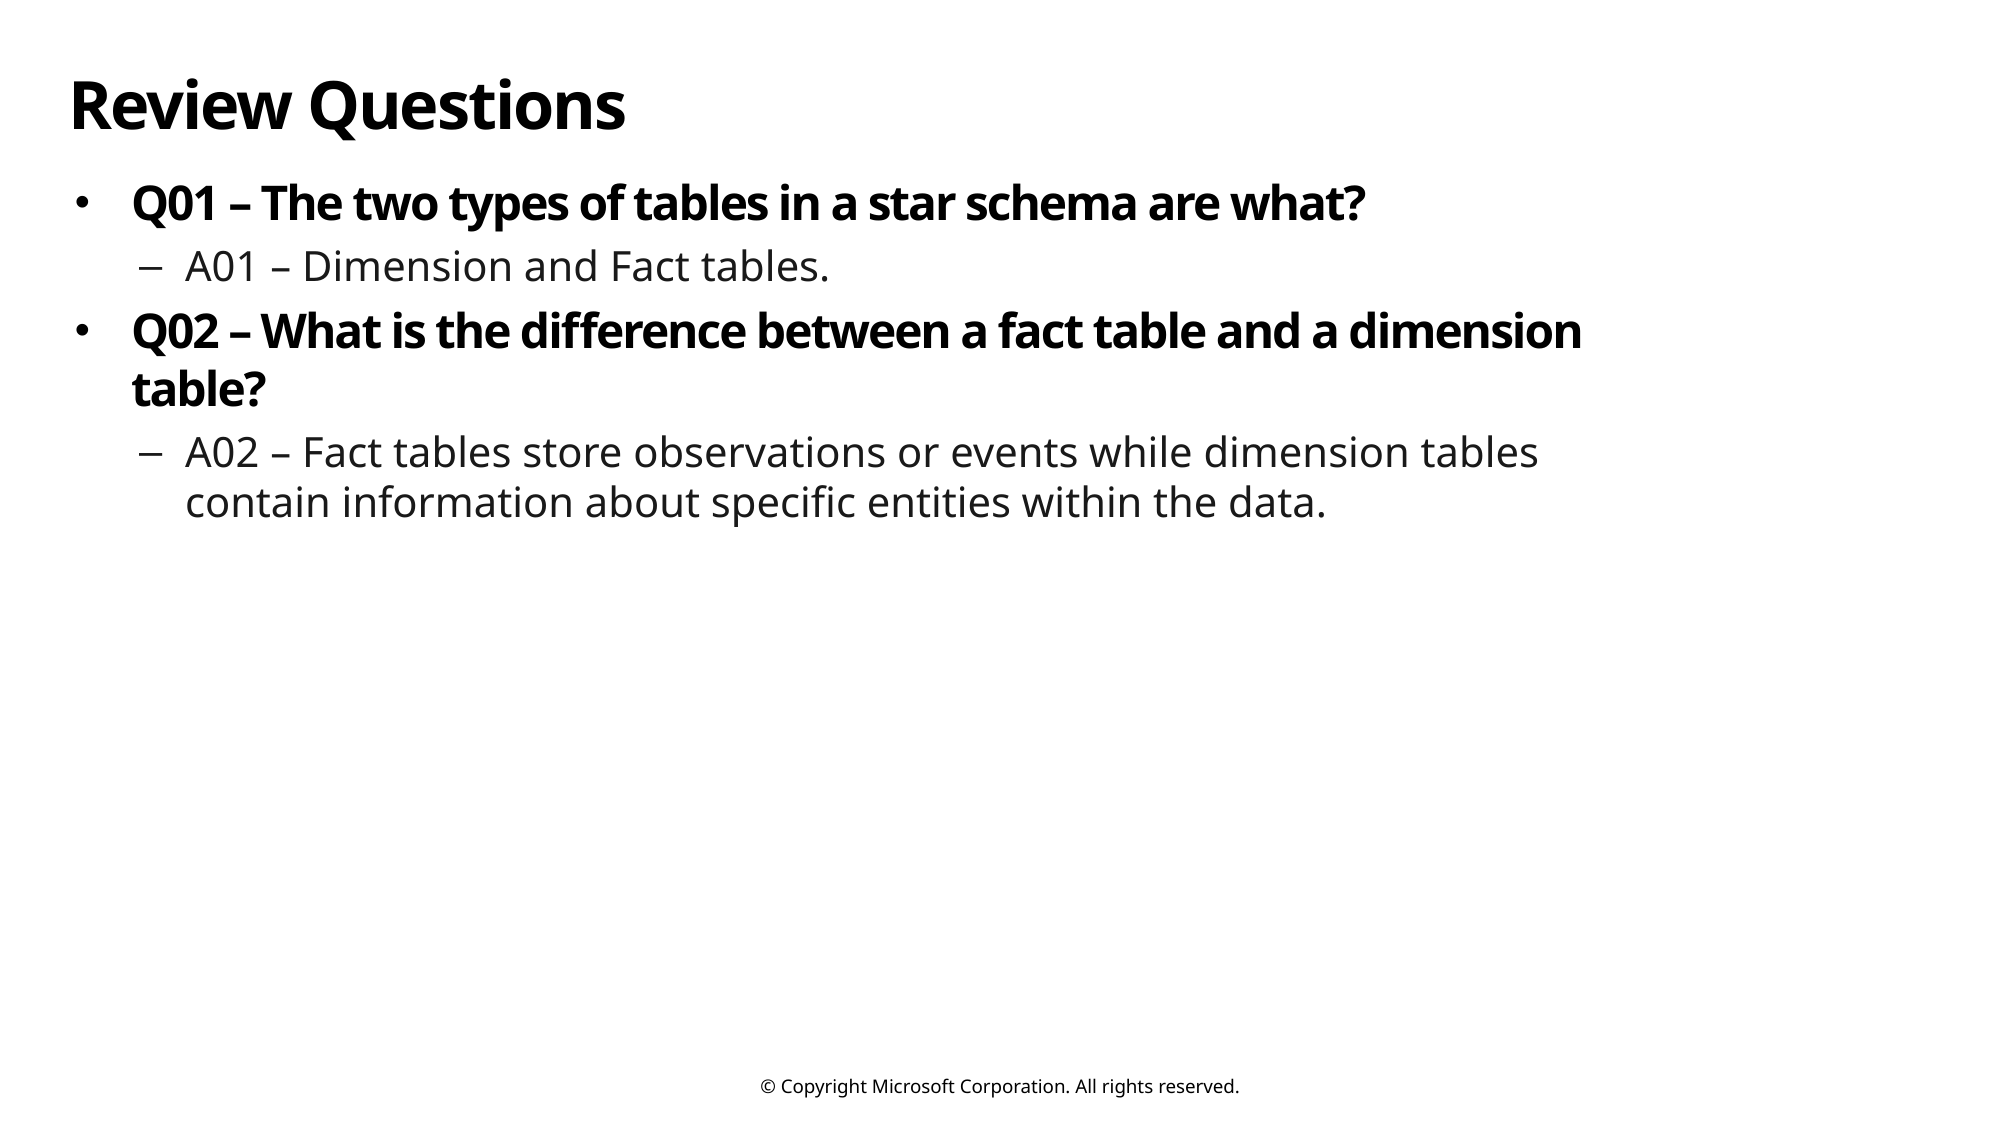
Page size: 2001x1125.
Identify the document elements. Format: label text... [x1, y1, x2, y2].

title Review Questions [68, 71, 1930, 185]
list Q01 – The two types of tables in a star schema are what? A01 – Dimension and Fact tables. Q02 – What is the difference between a fact table and a dimension table? A02 – Fact tables store observations or events while dimension tables contain information about specific entities within the data. [74, 171, 1615, 596]
